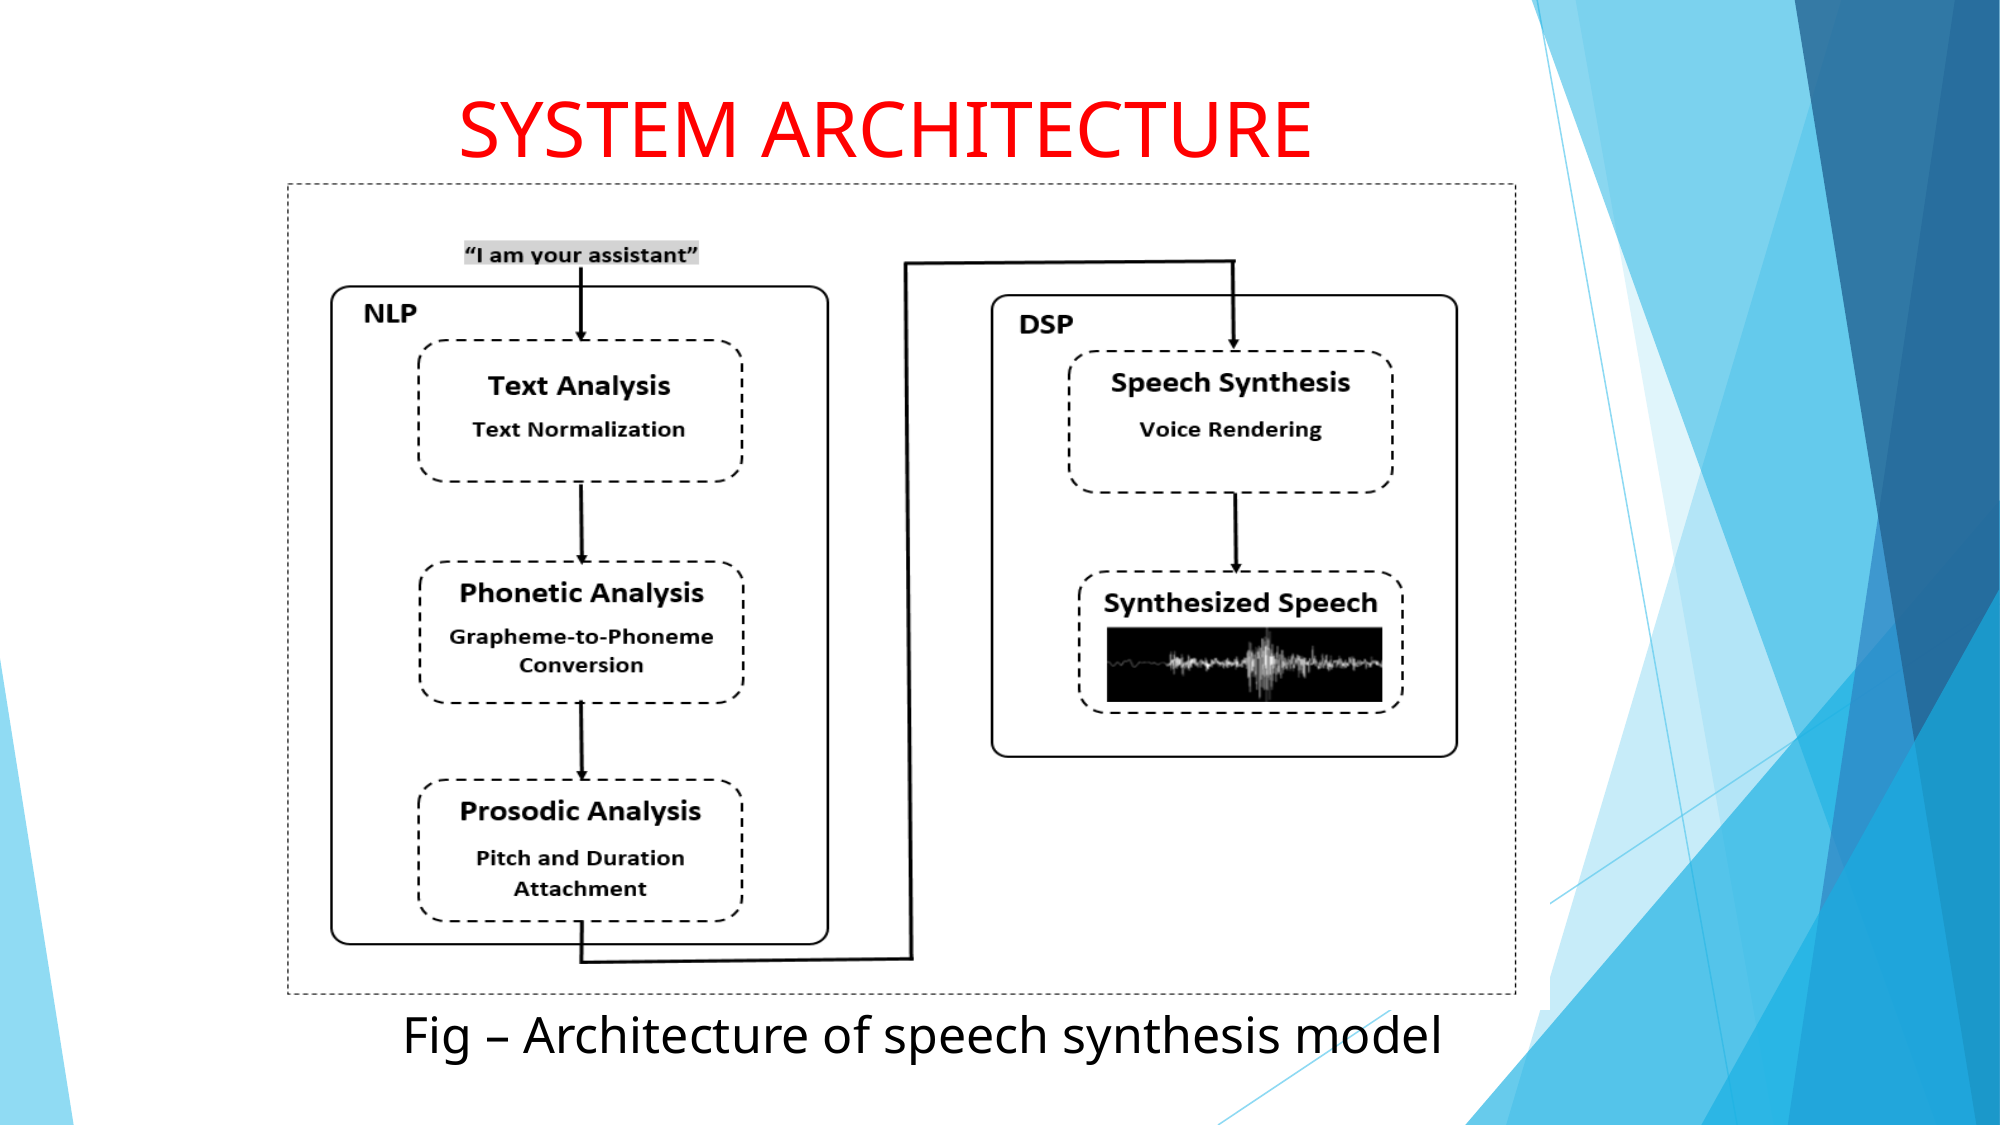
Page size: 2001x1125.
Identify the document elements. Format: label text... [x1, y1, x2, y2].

text_box SYSTEM ARCHITECTURE [401, 26, 1372, 161]
picture [256, 162, 1551, 1011]
text_box Fig – Architecture of speech synthesis model [353, 1020, 1493, 1073]
